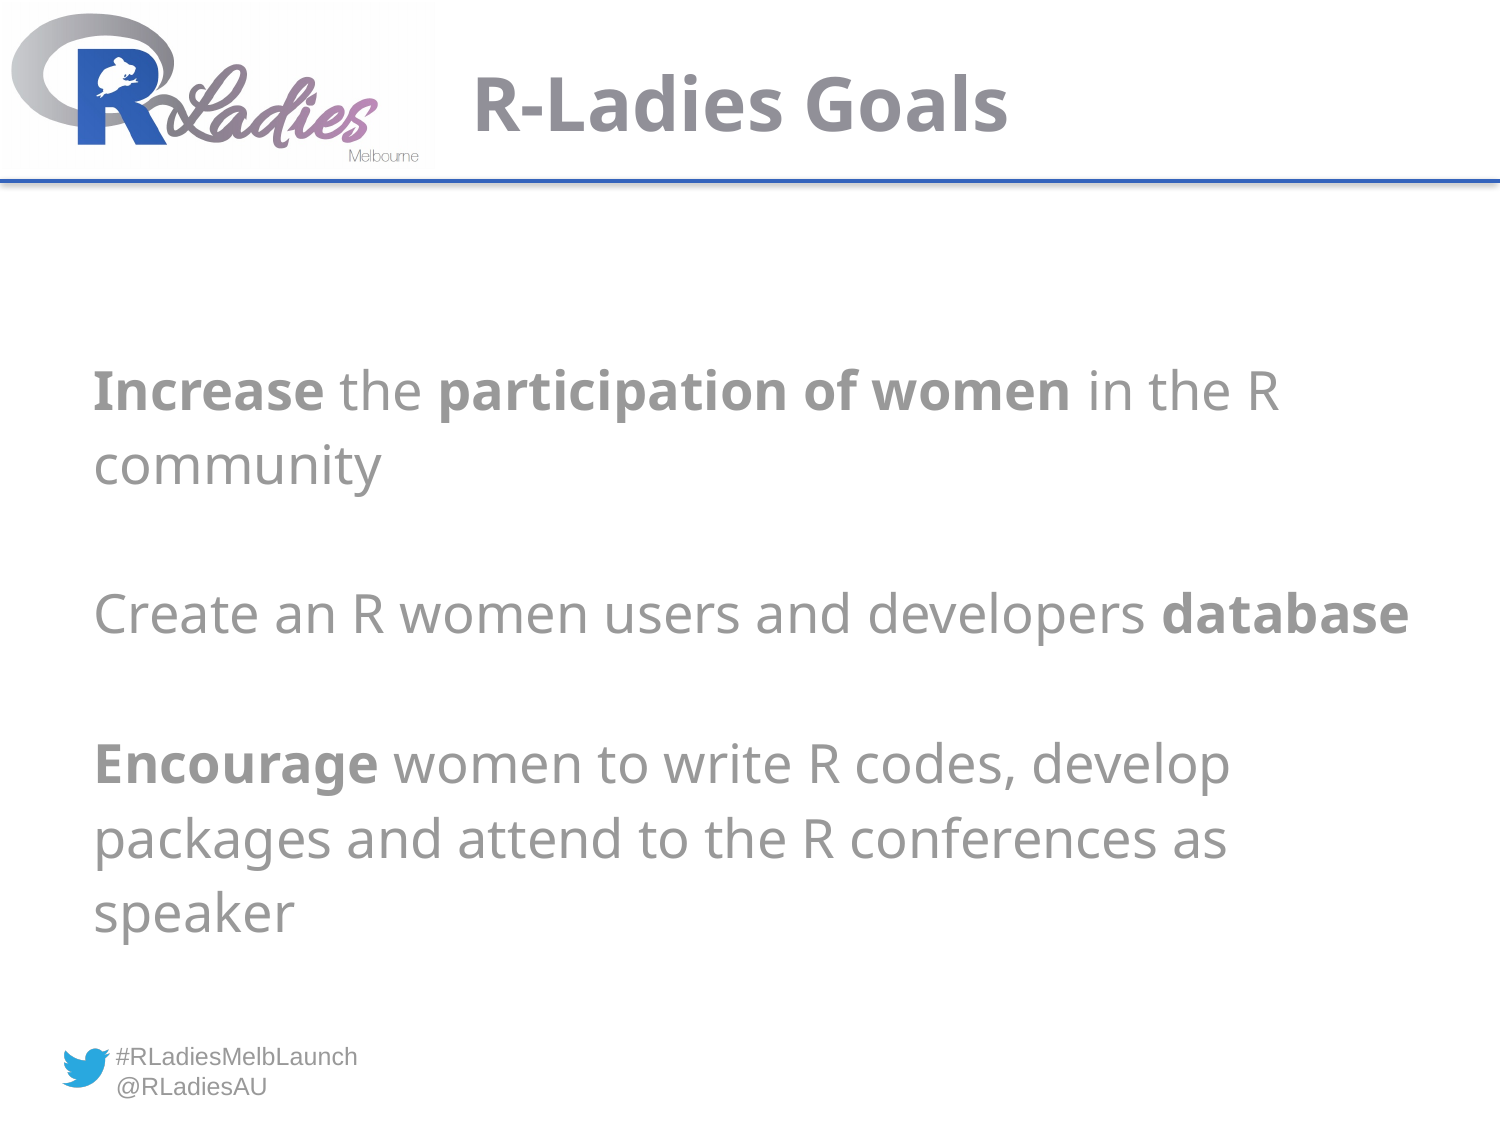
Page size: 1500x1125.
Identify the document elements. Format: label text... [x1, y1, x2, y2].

picture [2, 2, 435, 169]
list Increase the participation of women in the R community Create an R women users and developers database Encourage women to write R codes, develop packages and attend to the R conferences as speaker [82, 334, 1447, 871]
picture [58, 1040, 114, 1096]
title R-Ladies Goals [459, 45, 1447, 183]
